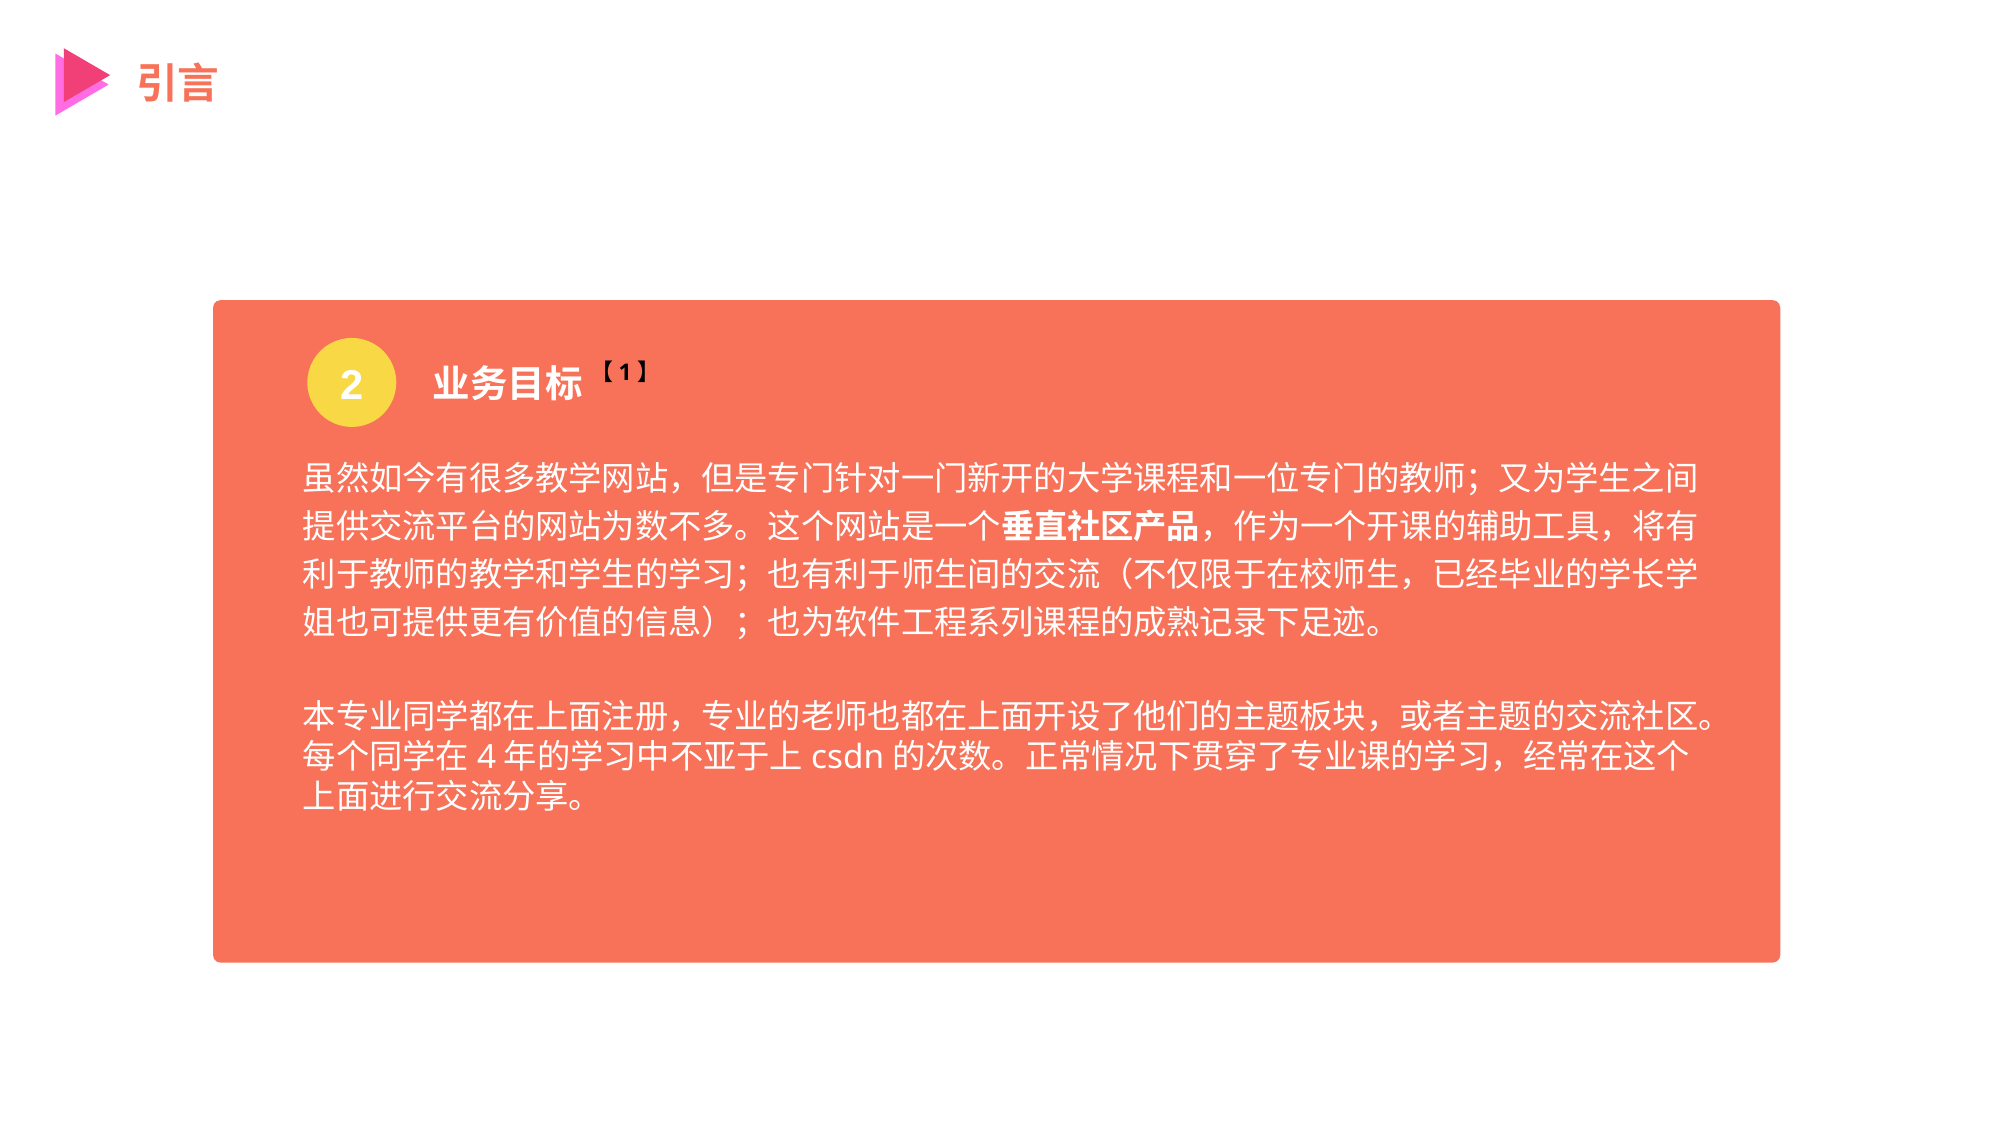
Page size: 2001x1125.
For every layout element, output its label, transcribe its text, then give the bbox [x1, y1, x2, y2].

text_box 虽然如今有很多教学网站，但是专门针对一门新开的大学课程和一位专门的教师；又为学生之间提供交流平台的网站为数不多。这个网站是一个垂直社区产品，作为一个开课的辅助工具，将有利于教师的教学和学生的学习；也有利于师生间的交流（不仅限于在校师生，已经毕业的学长学姐也可提供更有价值的信息）；也为软件工程系列课程的成熟记录下足迹。 本专业同学都在上面注册，专业的老师也都在上面开设了他们的主题板块，或者主题的交流社区。每个同学在4年的学习中不亚于上csdn的次数。正常情况下贯穿了专业课的学习，经常在这个上面进行交流分享。 [288, 441, 1730, 863]
text_box 2 [306, 336, 398, 429]
text_box 业务目标 [418, 352, 742, 412]
text_box [211, 299, 1782, 964]
text_box 【1】 [575, 349, 676, 392]
text_box 引言 [121, 48, 455, 114]
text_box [55, 48, 111, 116]
